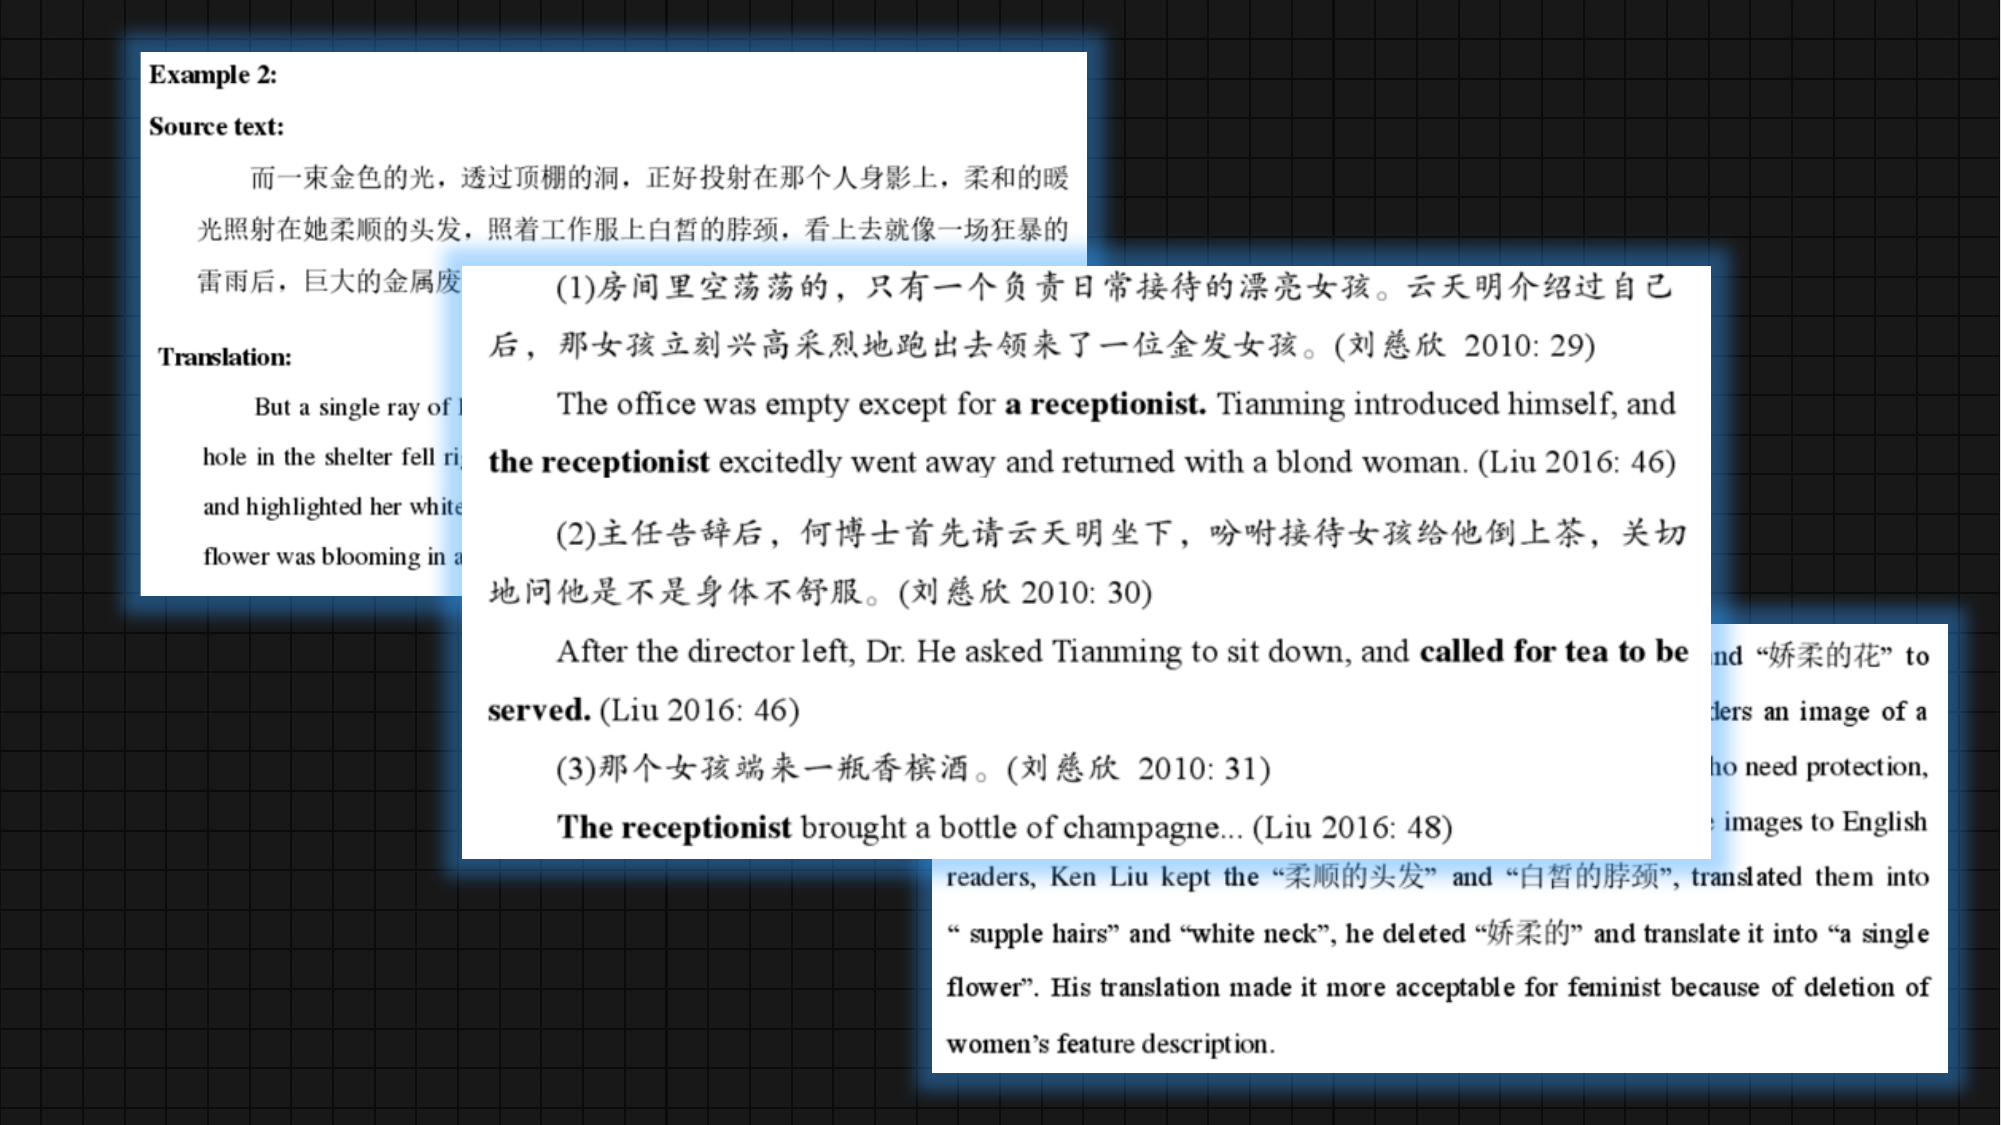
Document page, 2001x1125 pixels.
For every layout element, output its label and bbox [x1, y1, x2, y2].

picture [140, 52, 1948, 1073]
